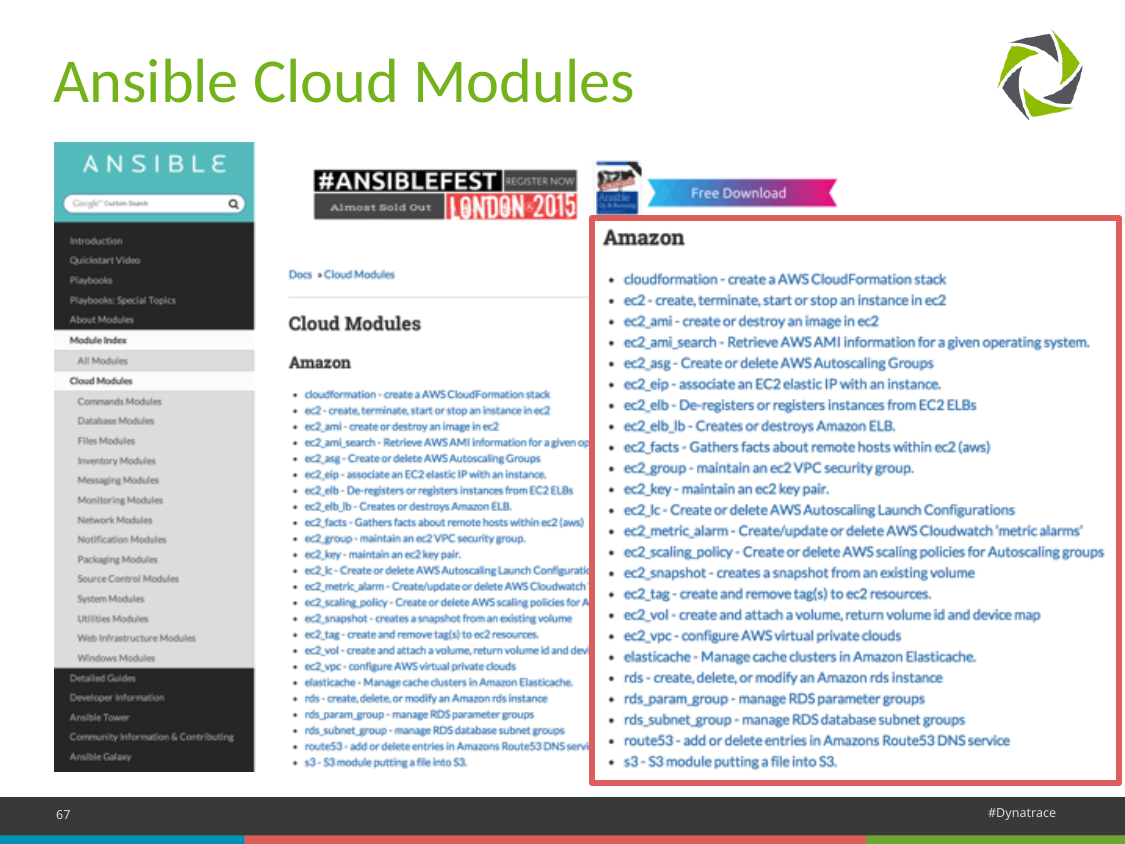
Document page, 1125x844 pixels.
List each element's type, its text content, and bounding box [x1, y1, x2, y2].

title Ansible Cloud Modules [38, 45, 1053, 126]
picture [54, 142, 1117, 781]
